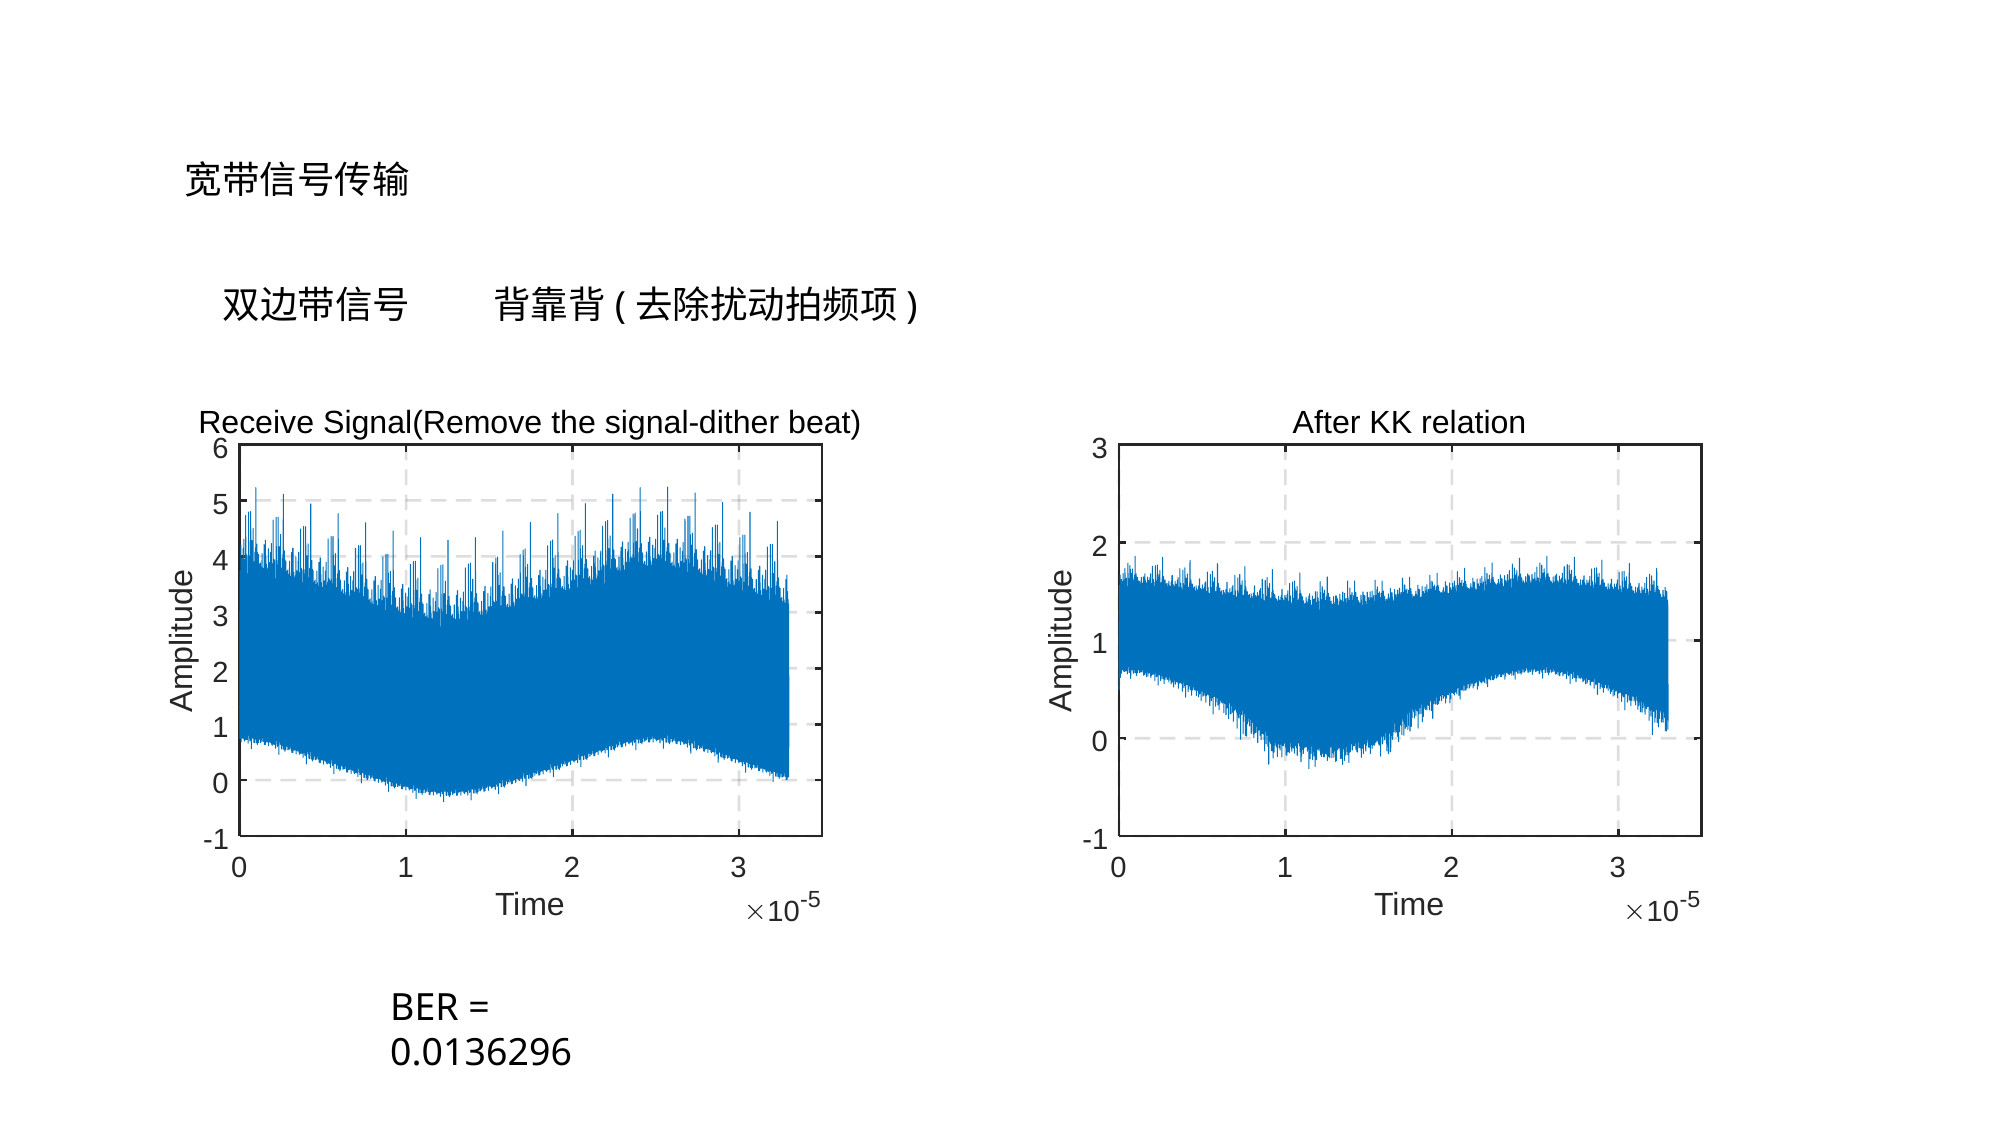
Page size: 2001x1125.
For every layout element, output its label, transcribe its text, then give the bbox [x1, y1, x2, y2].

picture [142, 398, 893, 924]
text_box 双边带信号 [207, 273, 426, 334]
text_box 背靠背(去除扰动拍频项) [478, 273, 933, 334]
picture [1021, 398, 1772, 924]
text_box BER = 0.0136296 [375, 976, 695, 1081]
text_box 宽带信号传输 [170, 148, 425, 209]
